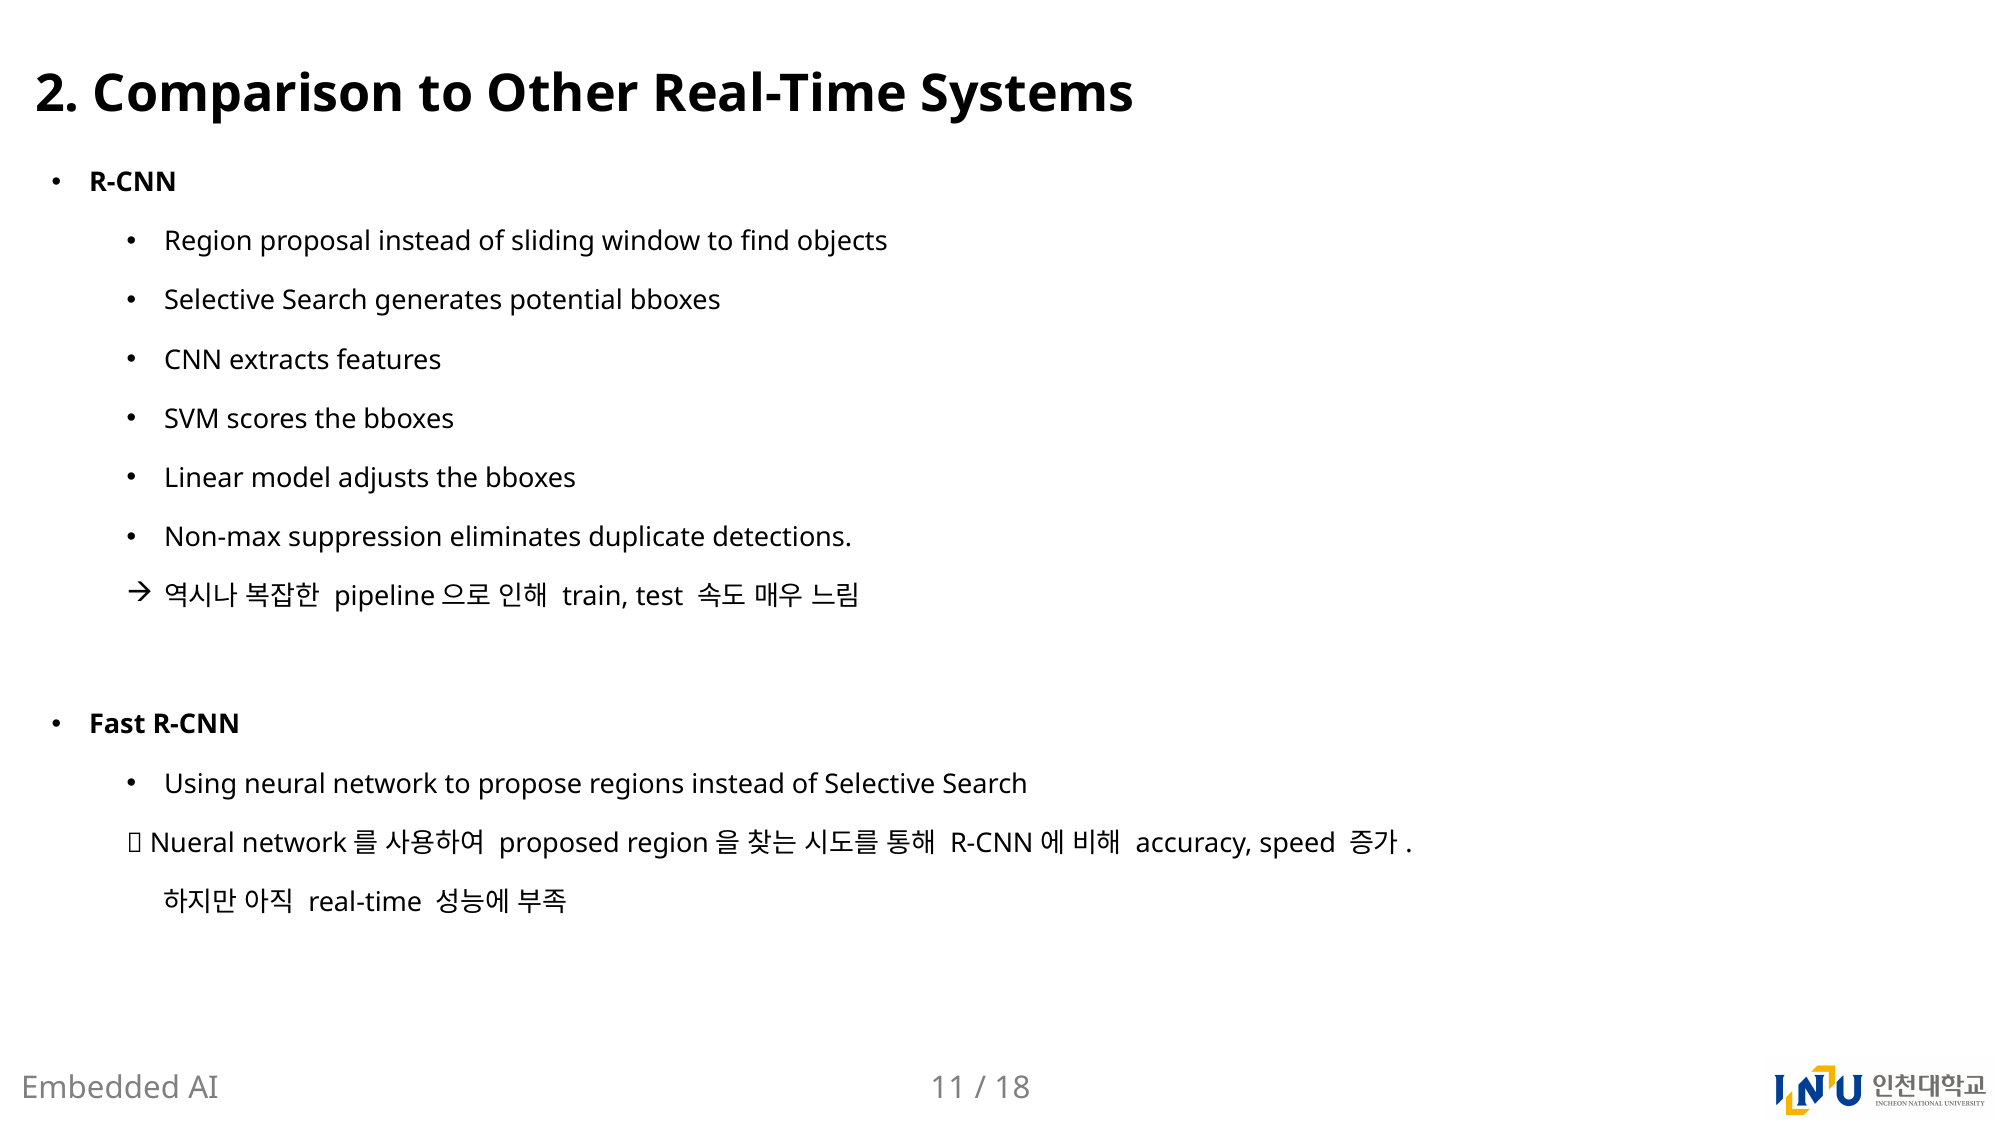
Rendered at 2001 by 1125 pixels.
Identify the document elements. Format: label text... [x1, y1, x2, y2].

picture [1766, 1055, 1994, 1120]
title 2. Comparison to Other Real-Time Systems [20, 9, 1981, 141]
list R-CNN Region proposal instead of sliding window to find objects Selective Search generates potential bboxes CNN extracts features SVM scores the bboxes Linear model adjusts the bboxes Non-max suppression eliminates duplicate detections. 역시나 복잡한 pipeline으로 인해 train, test 속도 매우 느림 Fast R-CNN Using neural network to propose regions instead of Selective Search  Nueral network를 사용하여 proposed region을 찾는 시도를 통해 R-CNN에 비해 accuracy, speed 증가. 하지만 아직 real-time 성능에 부족 [36, 140, 1958, 1060]
